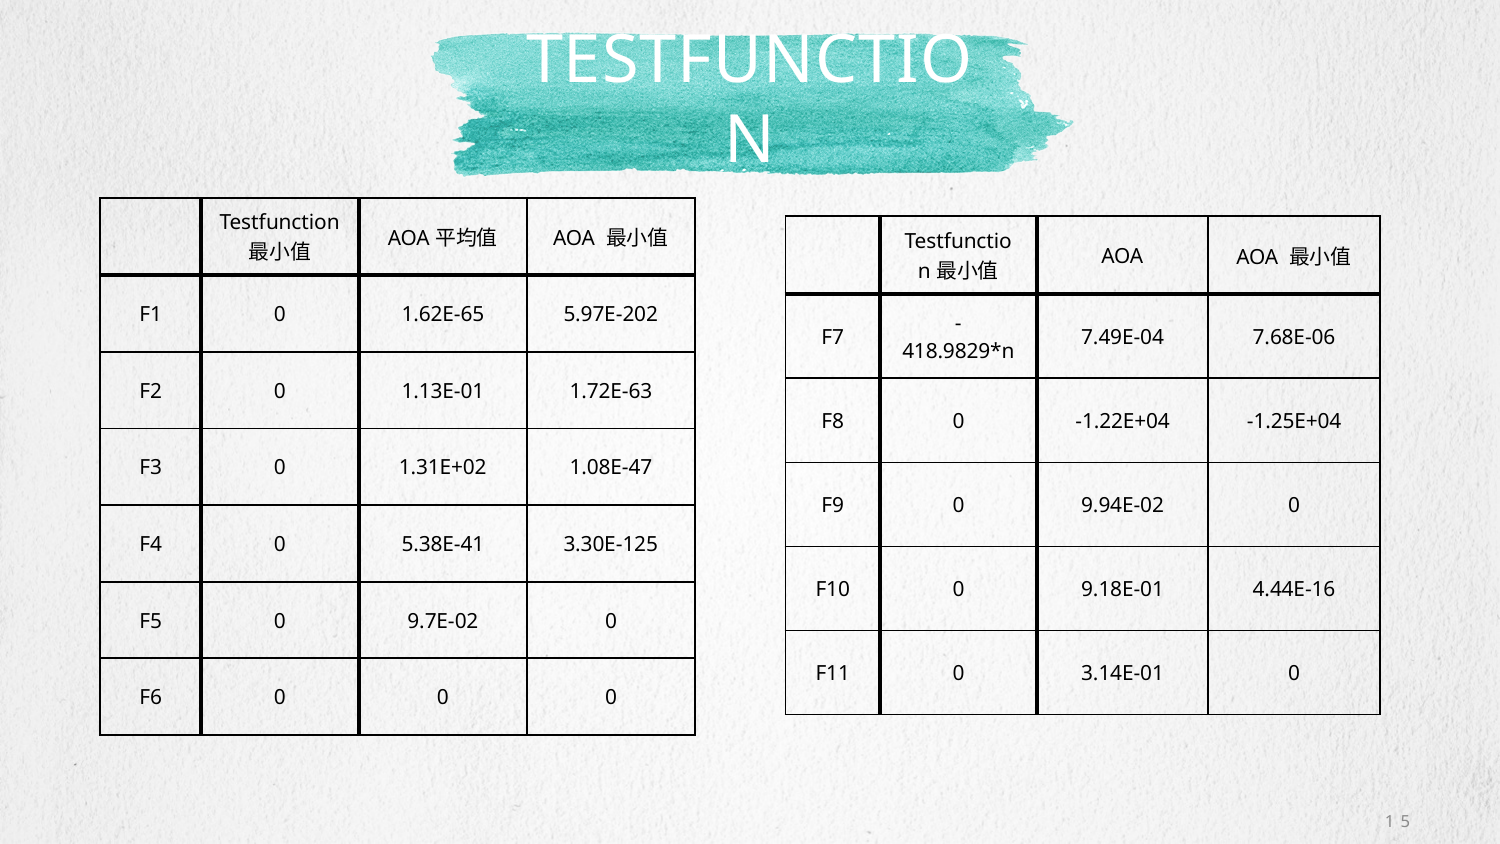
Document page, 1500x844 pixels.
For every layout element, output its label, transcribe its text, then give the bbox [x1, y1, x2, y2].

table_cell 1.13E-01 [361, 353, 526, 428]
table_cell F11 [786, 631, 878, 714]
table_cell 0 [882, 547, 1035, 630]
table_header AOA [1039, 217, 1207, 292]
table_cell F7 [786, 296, 878, 377]
table_cell 0 [528, 583, 694, 657]
table_cell F2 [101, 353, 199, 428]
table_cell F1 [101, 277, 199, 351]
table_cell 0 [882, 379, 1035, 462]
table_cell 0 [203, 277, 357, 351]
table_cell F8 [786, 379, 878, 462]
table_cell 7.68E-06 [1209, 296, 1379, 377]
table_cell 5.38E-41 [361, 506, 526, 581]
table_header AOA 最小值 [1209, 217, 1379, 292]
table_cell 0 [882, 463, 1035, 546]
table_cell 9.18E-01 [1039, 547, 1207, 630]
table_cell 1.08E-47 [528, 429, 694, 504]
table_cell 5.97E-202 [528, 277, 694, 351]
table_cell 0 [203, 583, 357, 657]
table_cell F5 [101, 583, 199, 657]
table_cell -418.9829*n [882, 296, 1035, 377]
table_cell 0 [1209, 631, 1379, 714]
table_cell F4 [101, 506, 199, 581]
table_cell 7.49E-04 [1039, 296, 1207, 377]
table_cell 0 [528, 659, 694, 734]
table_cell 1.72E-63 [528, 353, 694, 428]
table_cell 0 [882, 631, 1035, 714]
table_cell 1.62E-65 [361, 277, 526, 351]
title testfunction [520, 37, 980, 154]
table_cell 1.31E+02 [361, 429, 526, 504]
table_cell -1.25E+04 [1209, 379, 1379, 462]
table_header [101, 199, 199, 273]
table_header [786, 217, 878, 292]
table_cell F6 [101, 659, 199, 734]
table_header Testfunction最小值 [882, 217, 1035, 292]
table_cell 0 [361, 659, 526, 734]
table_cell 0 [203, 506, 357, 581]
table_cell -1.22E+04 [1039, 379, 1207, 462]
slide_number 15 [1074, 799, 1425, 844]
picture [0, 0, 1500, 844]
table_cell F9 [786, 463, 878, 546]
table_cell F10 [786, 547, 878, 630]
table_header Testfunction最小值 [203, 199, 357, 273]
table_cell 9.7E-02 [361, 583, 526, 657]
table_cell 3.30E-125 [528, 506, 694, 581]
table_cell F3 [101, 429, 199, 504]
table_header AOA 最小值 [528, 199, 694, 273]
table_cell 3.14E-01 [1039, 631, 1207, 714]
table_cell 9.94E-02 [1039, 463, 1207, 546]
table_header AOA平均值 [361, 199, 526, 273]
table_cell 0 [1209, 463, 1379, 546]
table_cell 0 [203, 659, 357, 734]
table_cell 0 [203, 429, 357, 504]
table_cell 4.44E-16 [1209, 547, 1379, 630]
table_cell 0 [203, 353, 357, 428]
